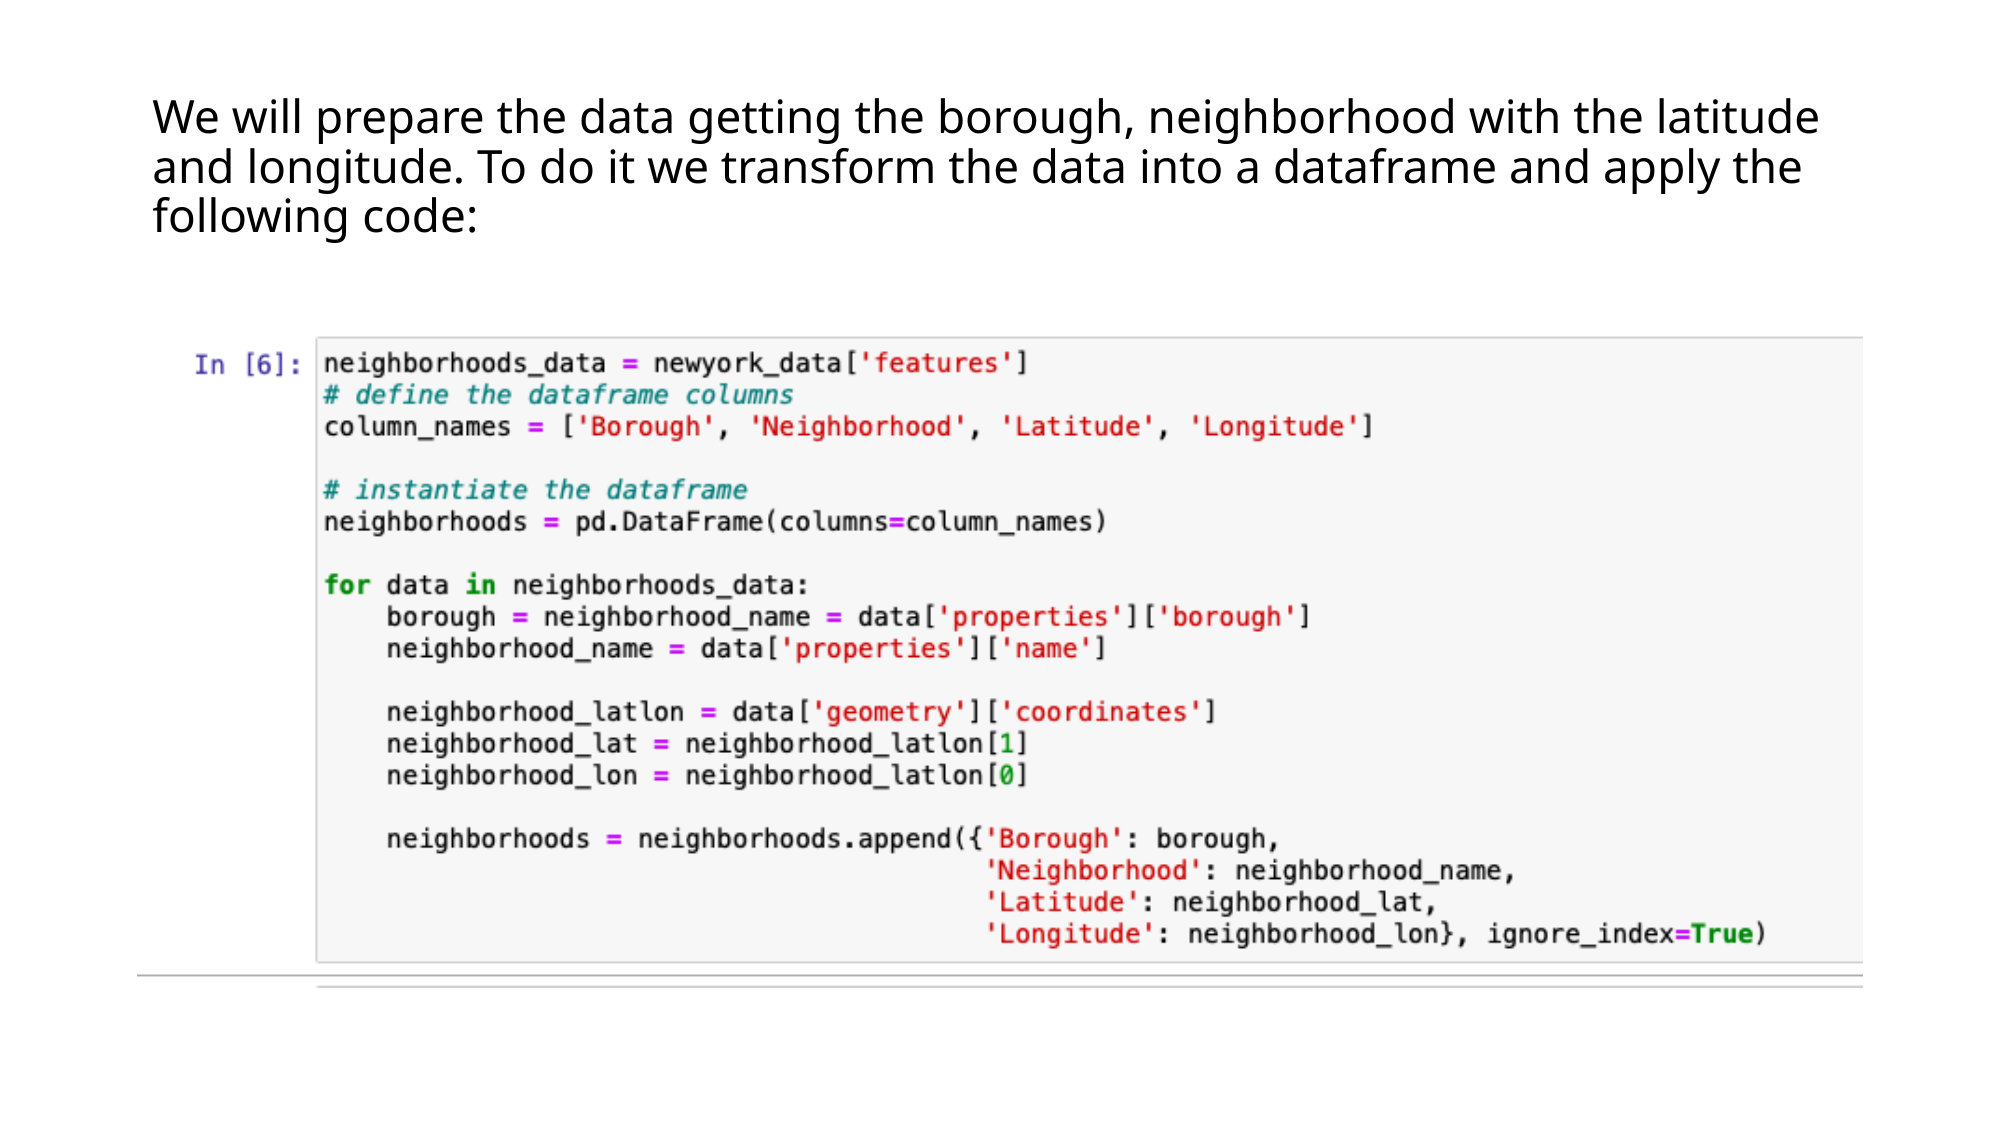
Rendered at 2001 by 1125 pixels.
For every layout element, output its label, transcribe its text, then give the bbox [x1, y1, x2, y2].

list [137, 324, 1863, 988]
title We will prepare the data getting the borough, neighborhood with the latitude and longitude. To do it we transform the data into a dataframe and apply the following code: [137, 59, 1863, 278]
